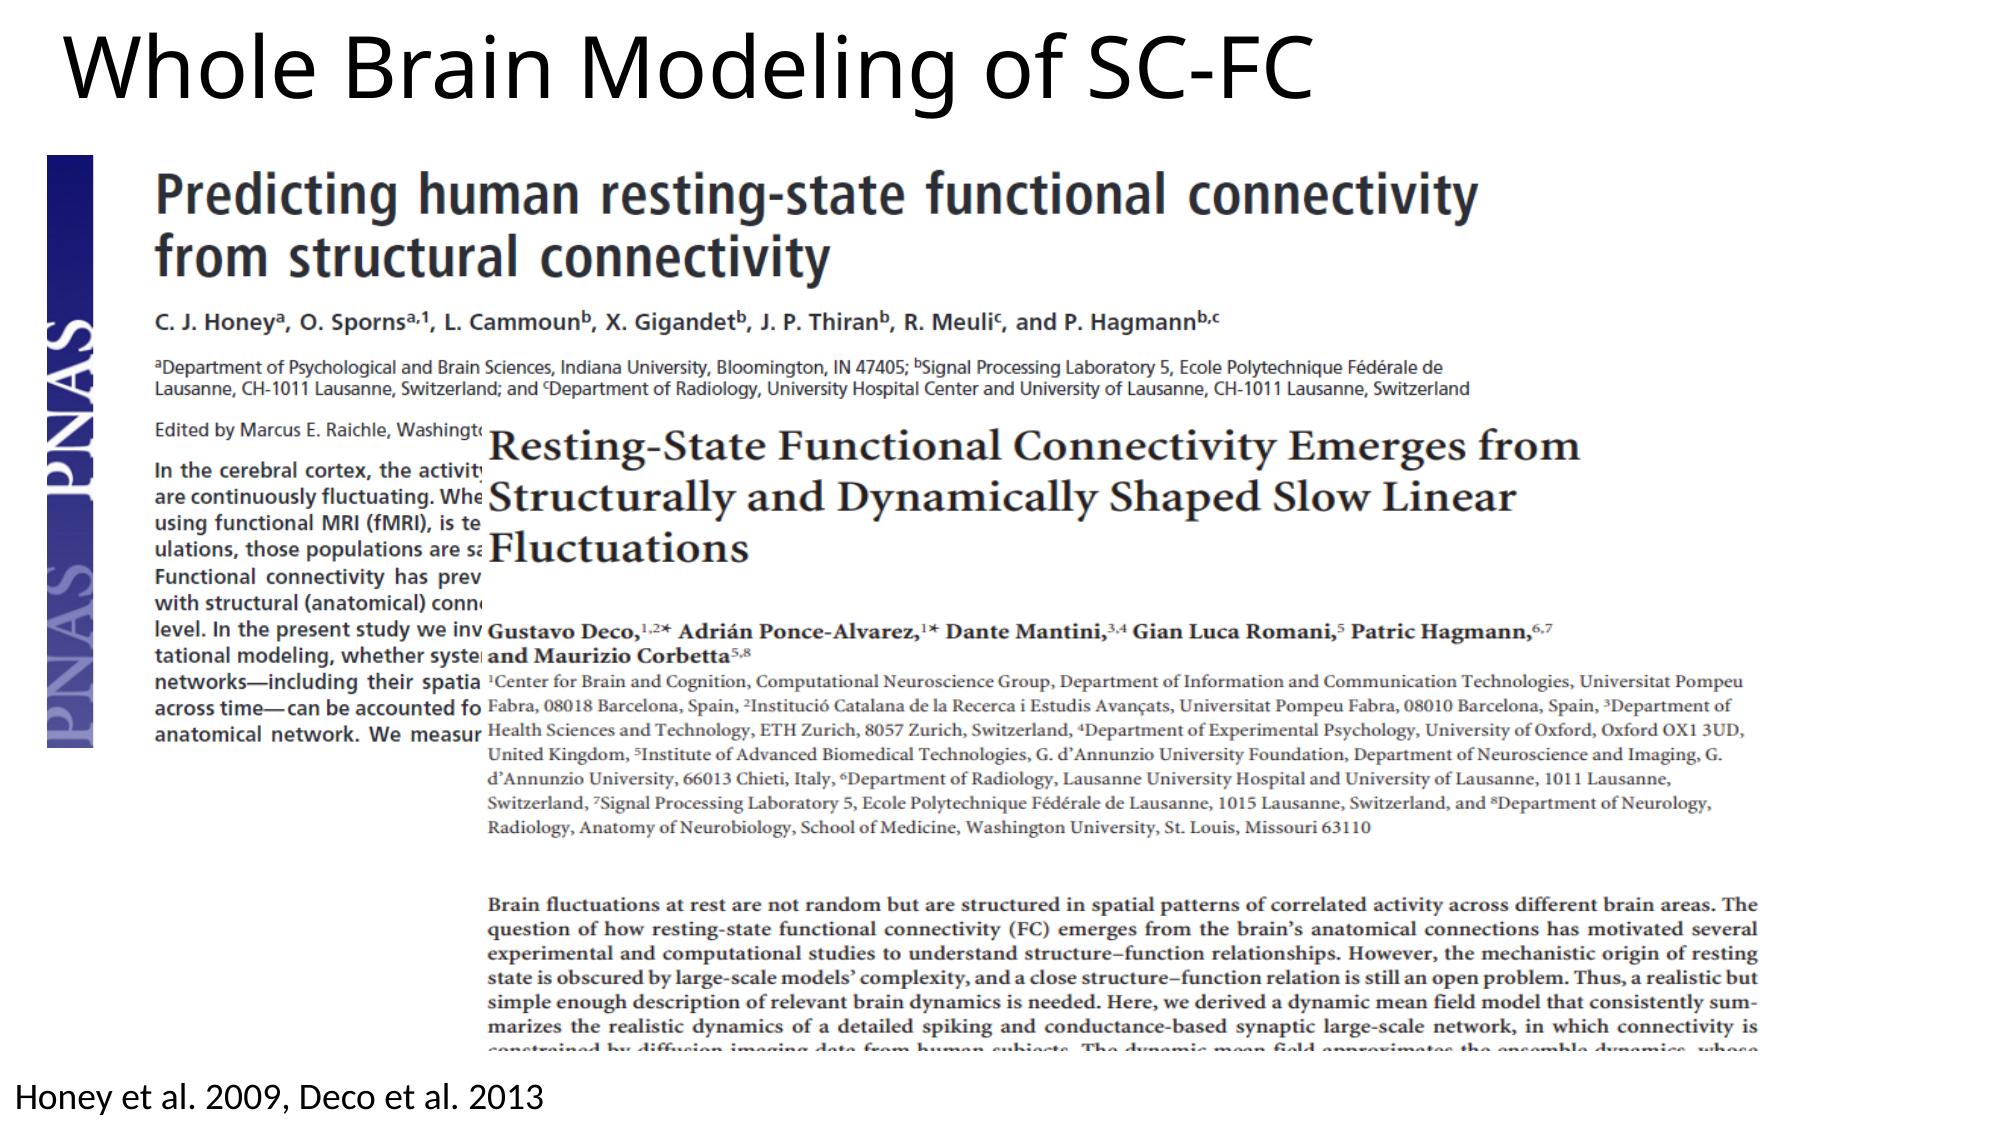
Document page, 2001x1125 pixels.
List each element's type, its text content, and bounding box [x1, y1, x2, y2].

text_box Honey et al. 2009, Deco et al. 2013 [0, 1064, 965, 1125]
picture [481, 422, 1766, 1051]
title Whole Brain Modeling of SC-FC [47, 16, 1773, 126]
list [47, 155, 1498, 748]
